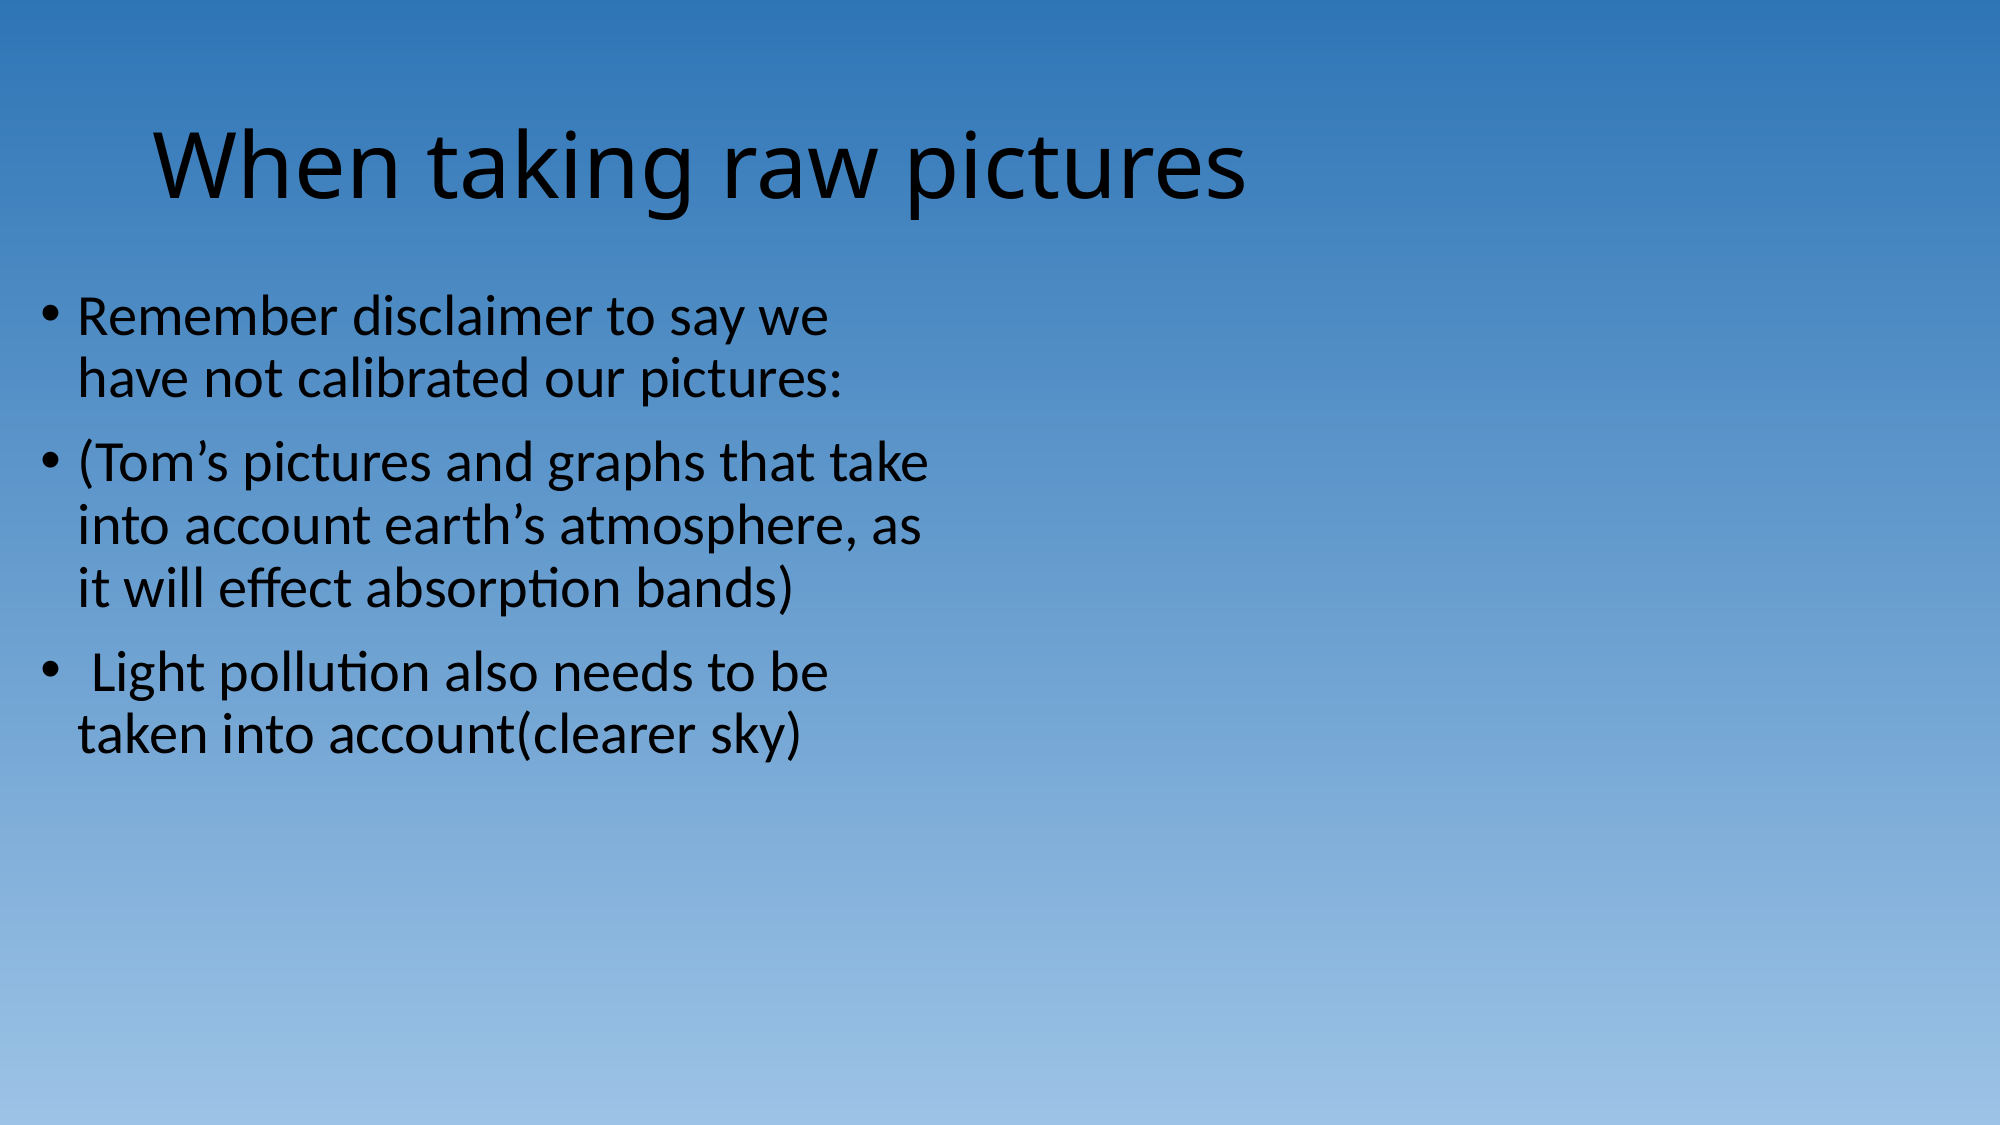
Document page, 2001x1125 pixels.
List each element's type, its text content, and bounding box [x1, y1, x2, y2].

list Remember disclaimer to say we have not calibrated our pictures: (Tom’s pictures and graphs that take into account earth’s atmosphere, as it will effect absorption bands) Light pollution also needs to be taken into account(clearer sky) [25, 277, 950, 1099]
title When taking raw pictures [137, 59, 1863, 278]
